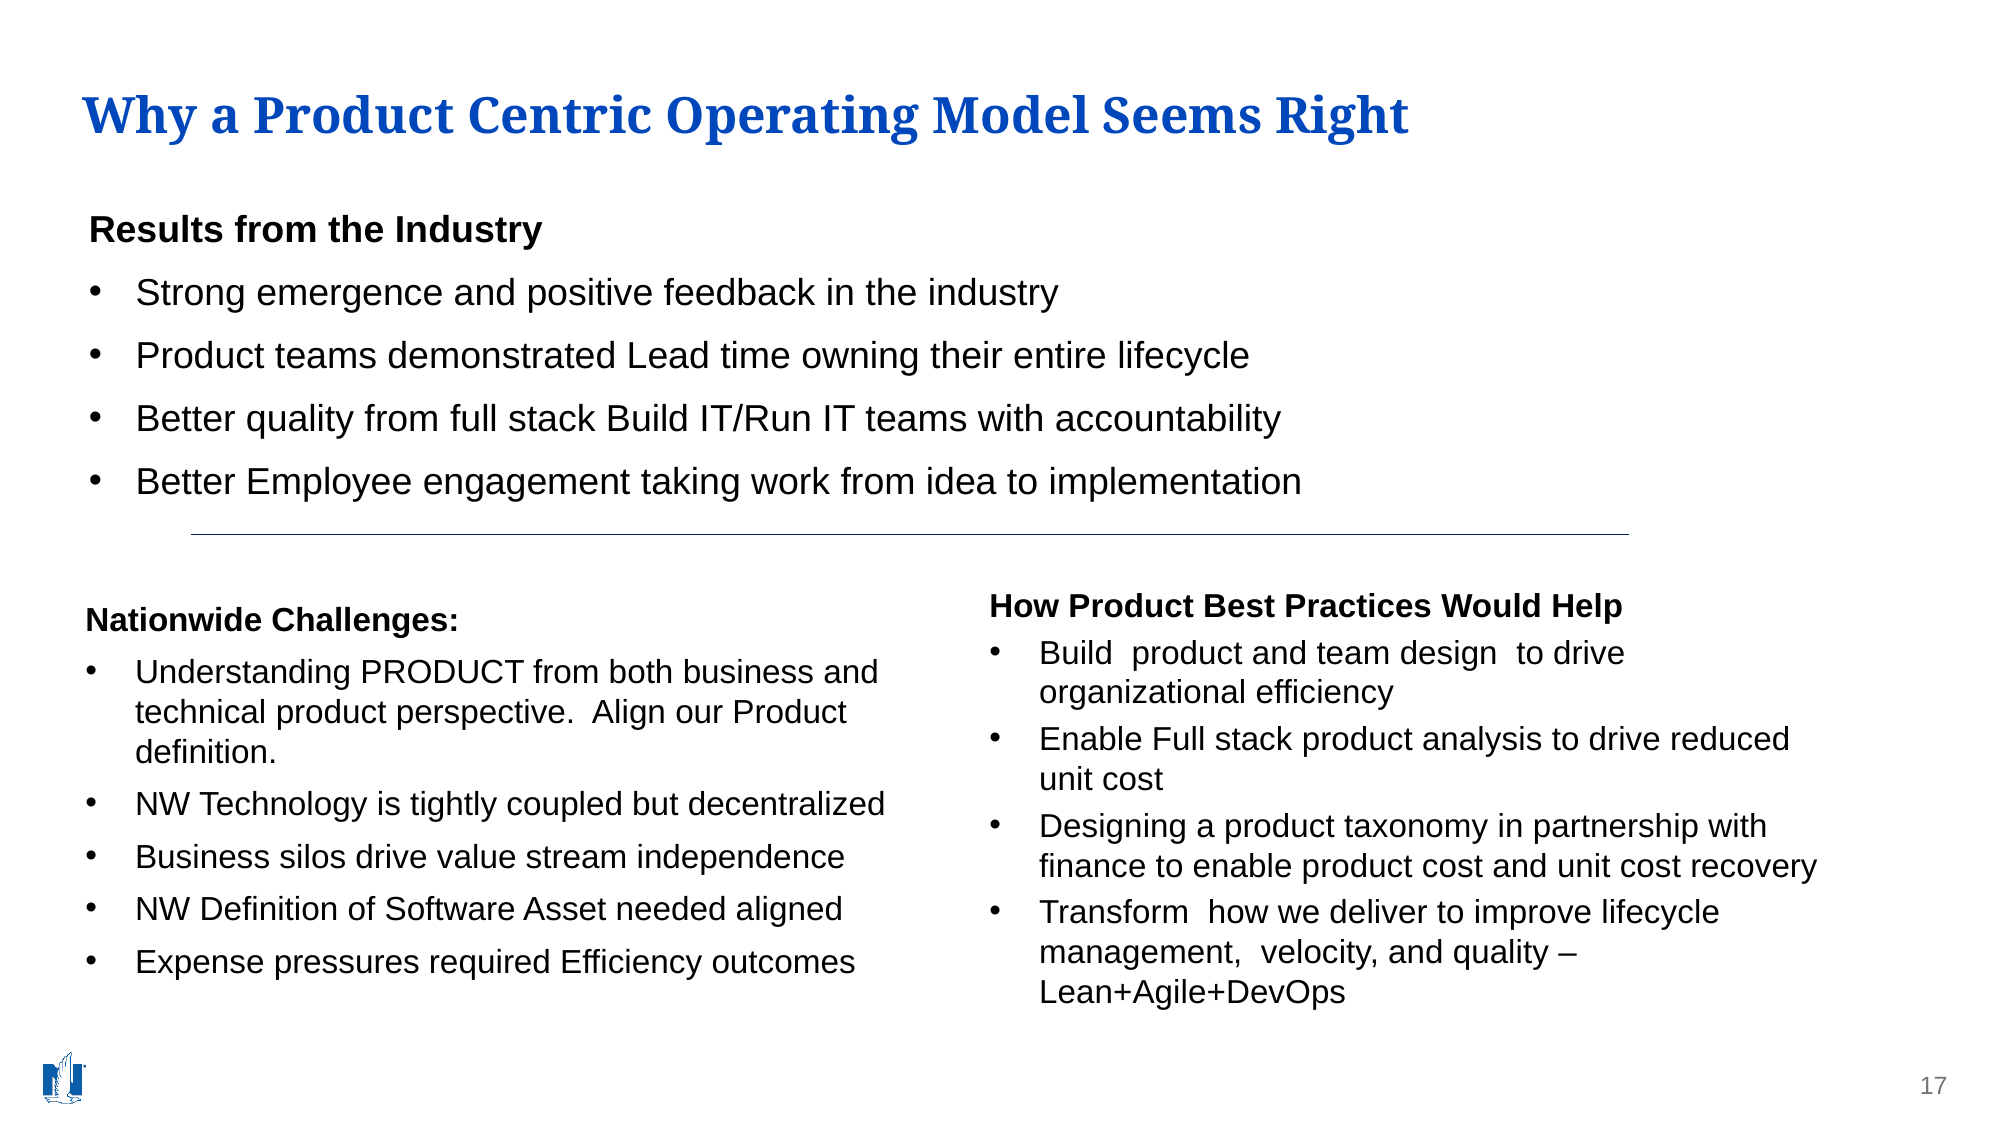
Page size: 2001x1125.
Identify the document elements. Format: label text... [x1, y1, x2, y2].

picture [43, 1052, 86, 1104]
list Results from the Industry Strong emergence and positive feedback in the industry Product teams demonstrated Lead time owning their entire lifecycle Better quality from full stack Build IT/Run IT teams with accountability Better Employee engagement taking work from idea to implementation [88, 199, 1924, 1090]
title Why a Product Centric Operating Model Seems Right [82, 90, 1918, 244]
slide_number 17 [1822, 1073, 1948, 1105]
text_box Nationwide Challenges: Understanding PRODUCT from both business and technical product perspective. Align our Product definition. NW Technology is tightly coupled but decentralized Business silos drive value stream independence NW Definition of Software Asset needed aligned Expense pressures required Efficiency outcomes [70, 590, 911, 971]
text_box How Product Best Practices Would Help Build product and team design to drive organizational efficiency Enable Full stack product analysis to drive reduced unit cost Designing a product taxonomy in partnership with finance to enable product cost and unit cost recovery Transform how we deliver to improve lifecycle management, velocity, and quality – Lean+Agile+DevOps [974, 576, 1847, 1035]
